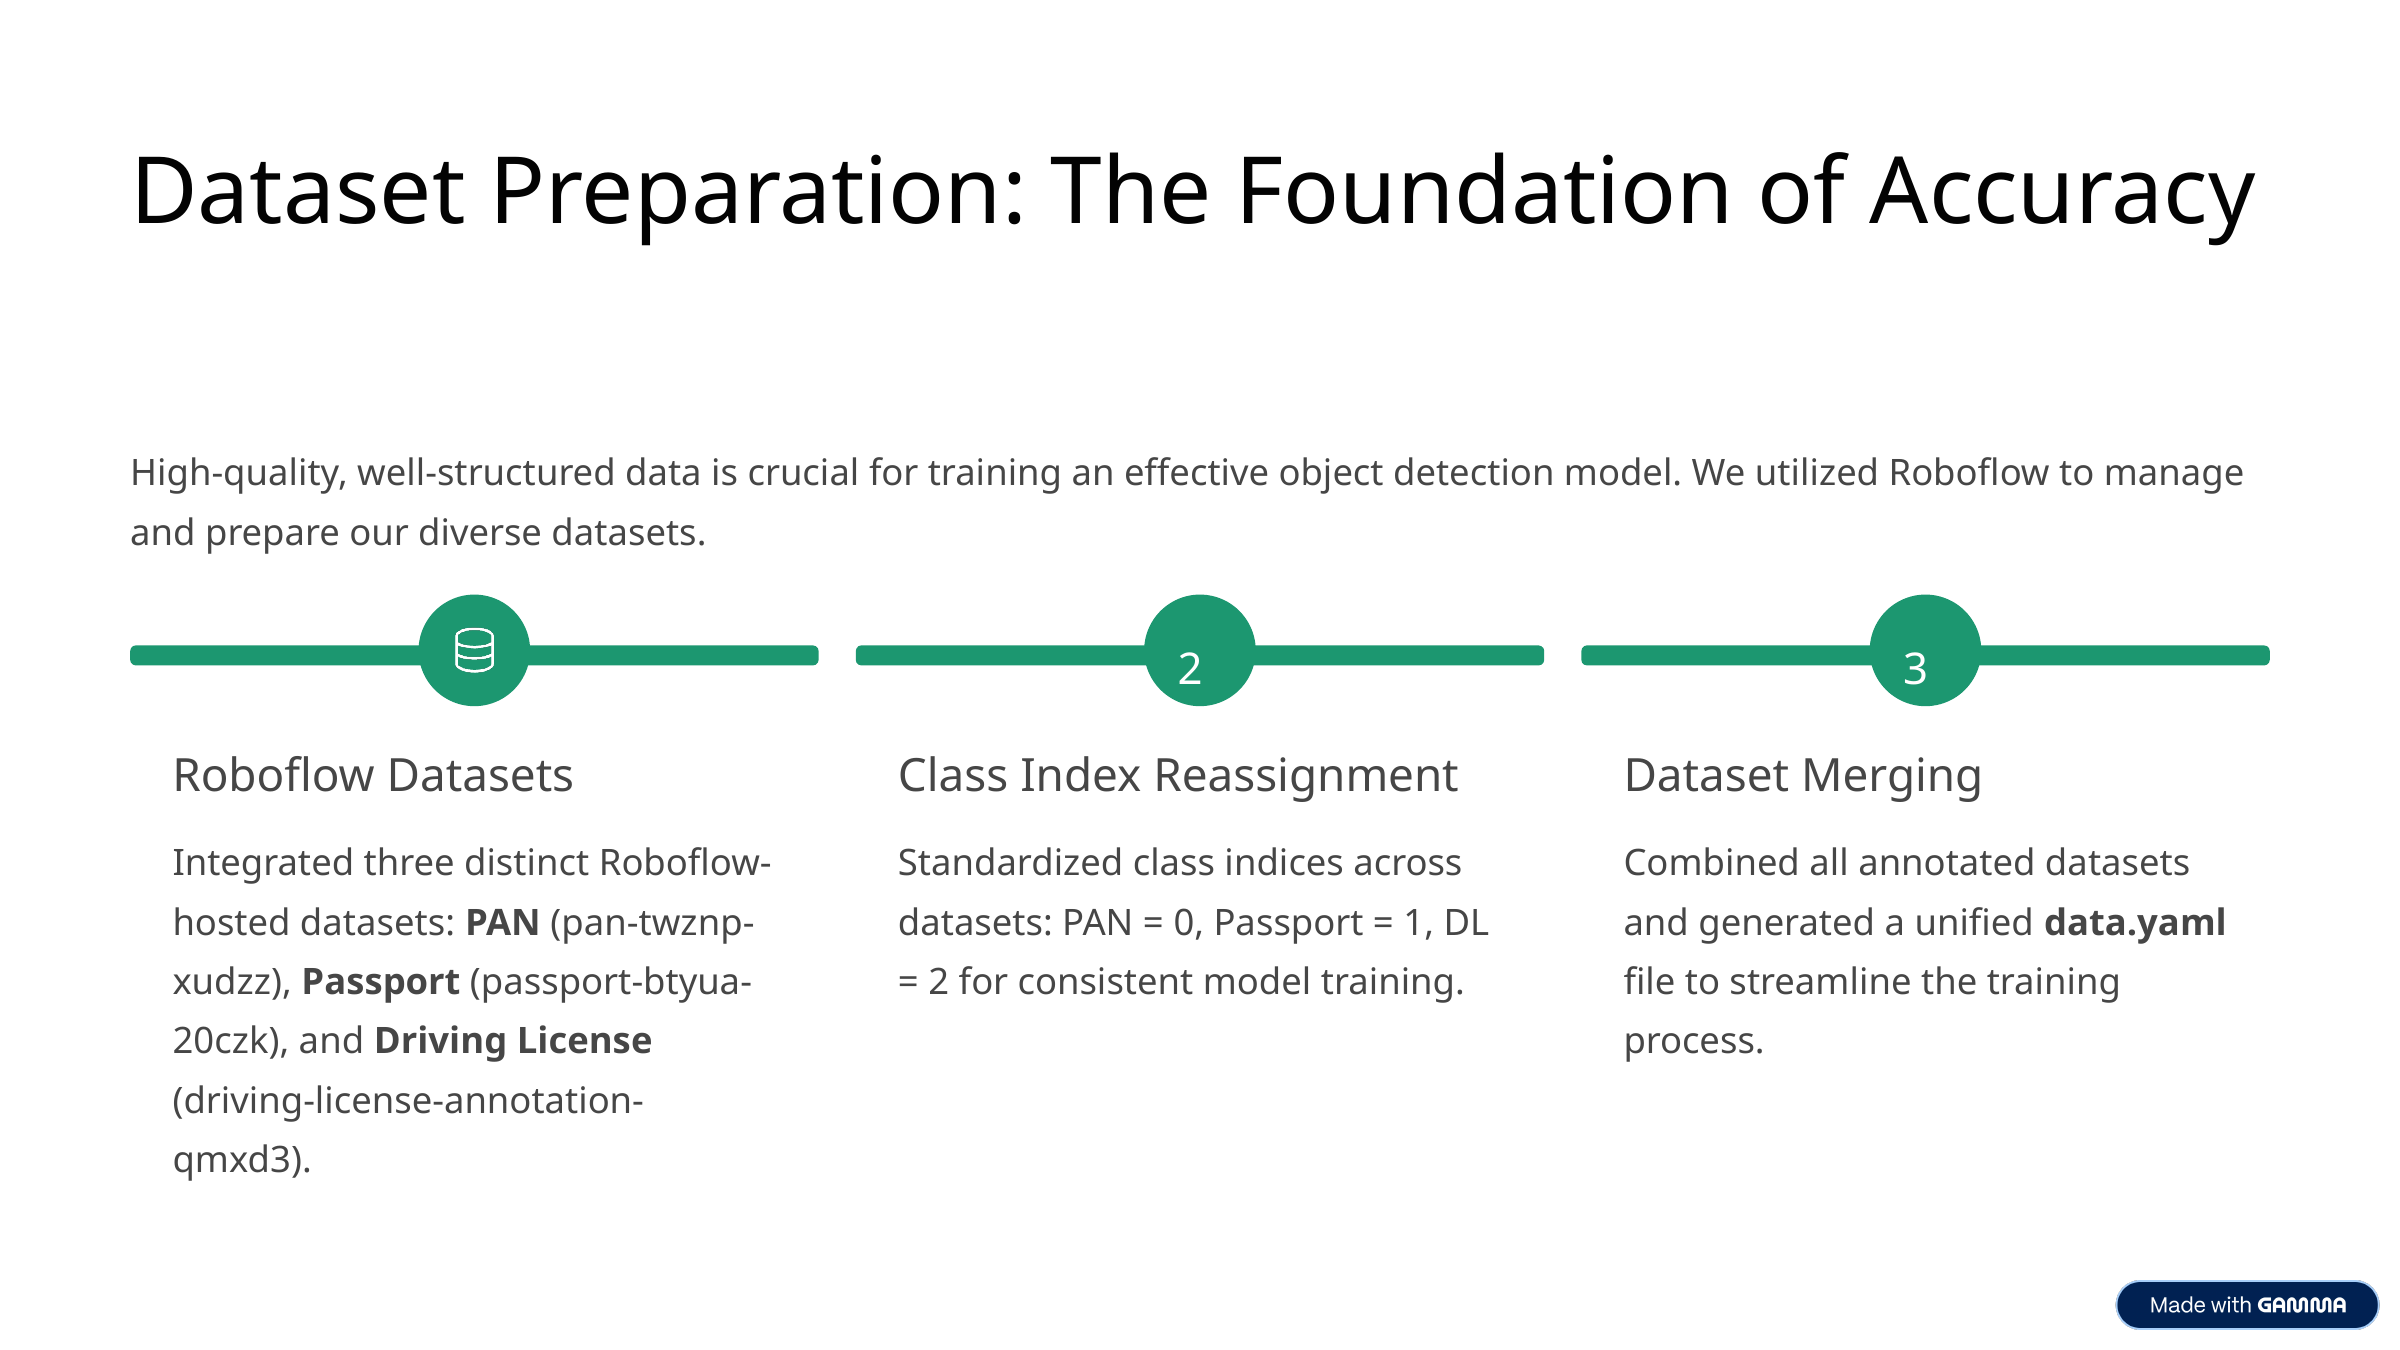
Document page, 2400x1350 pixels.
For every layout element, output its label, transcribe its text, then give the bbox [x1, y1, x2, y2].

text_box Combined all annotated datasets and generated a unified data.yaml file to streamline the training process. [1623, 823, 2228, 1062]
text_box [130, 645, 420, 666]
picture [451, 622, 497, 679]
text_box 3 [1903, 622, 1948, 679]
text_box [1581, 645, 1871, 666]
text_box [1144, 594, 1256, 707]
text_box High-quality, well-structured data is crucial for training an effective object detection model. We utilized Roboflow to manage and prepare our diverse datasets. [130, 433, 2270, 553]
text_box [529, 645, 819, 666]
text_box Dataset Preparation: The Foundation of Accuracy [130, 126, 2270, 360]
text_box [855, 645, 1146, 666]
text_box Class Index Reassignment [897, 743, 1480, 802]
text_box [418, 594, 531, 707]
text_box [1869, 594, 1982, 707]
text_box Standardized class indices across datasets: PAN = 0, Passport = 1, DL = 2 for consistent model training. [897, 823, 1502, 1062]
text_box 2 [1177, 622, 1223, 679]
text_box Integrated three distinct Roboflow-hosted datasets: PAN (pan-twznp-xudzz), Passport (passport-btyua-20czk), and Driving License (driving-license-annotation-qmxd3). [172, 823, 777, 1181]
text_box Roboflow Datasets [172, 743, 638, 802]
text_box Dataset Merging [1623, 743, 2089, 802]
text_box [1254, 645, 1545, 666]
text_box [1980, 645, 2270, 666]
picture [2106, 1271, 2389, 1339]
